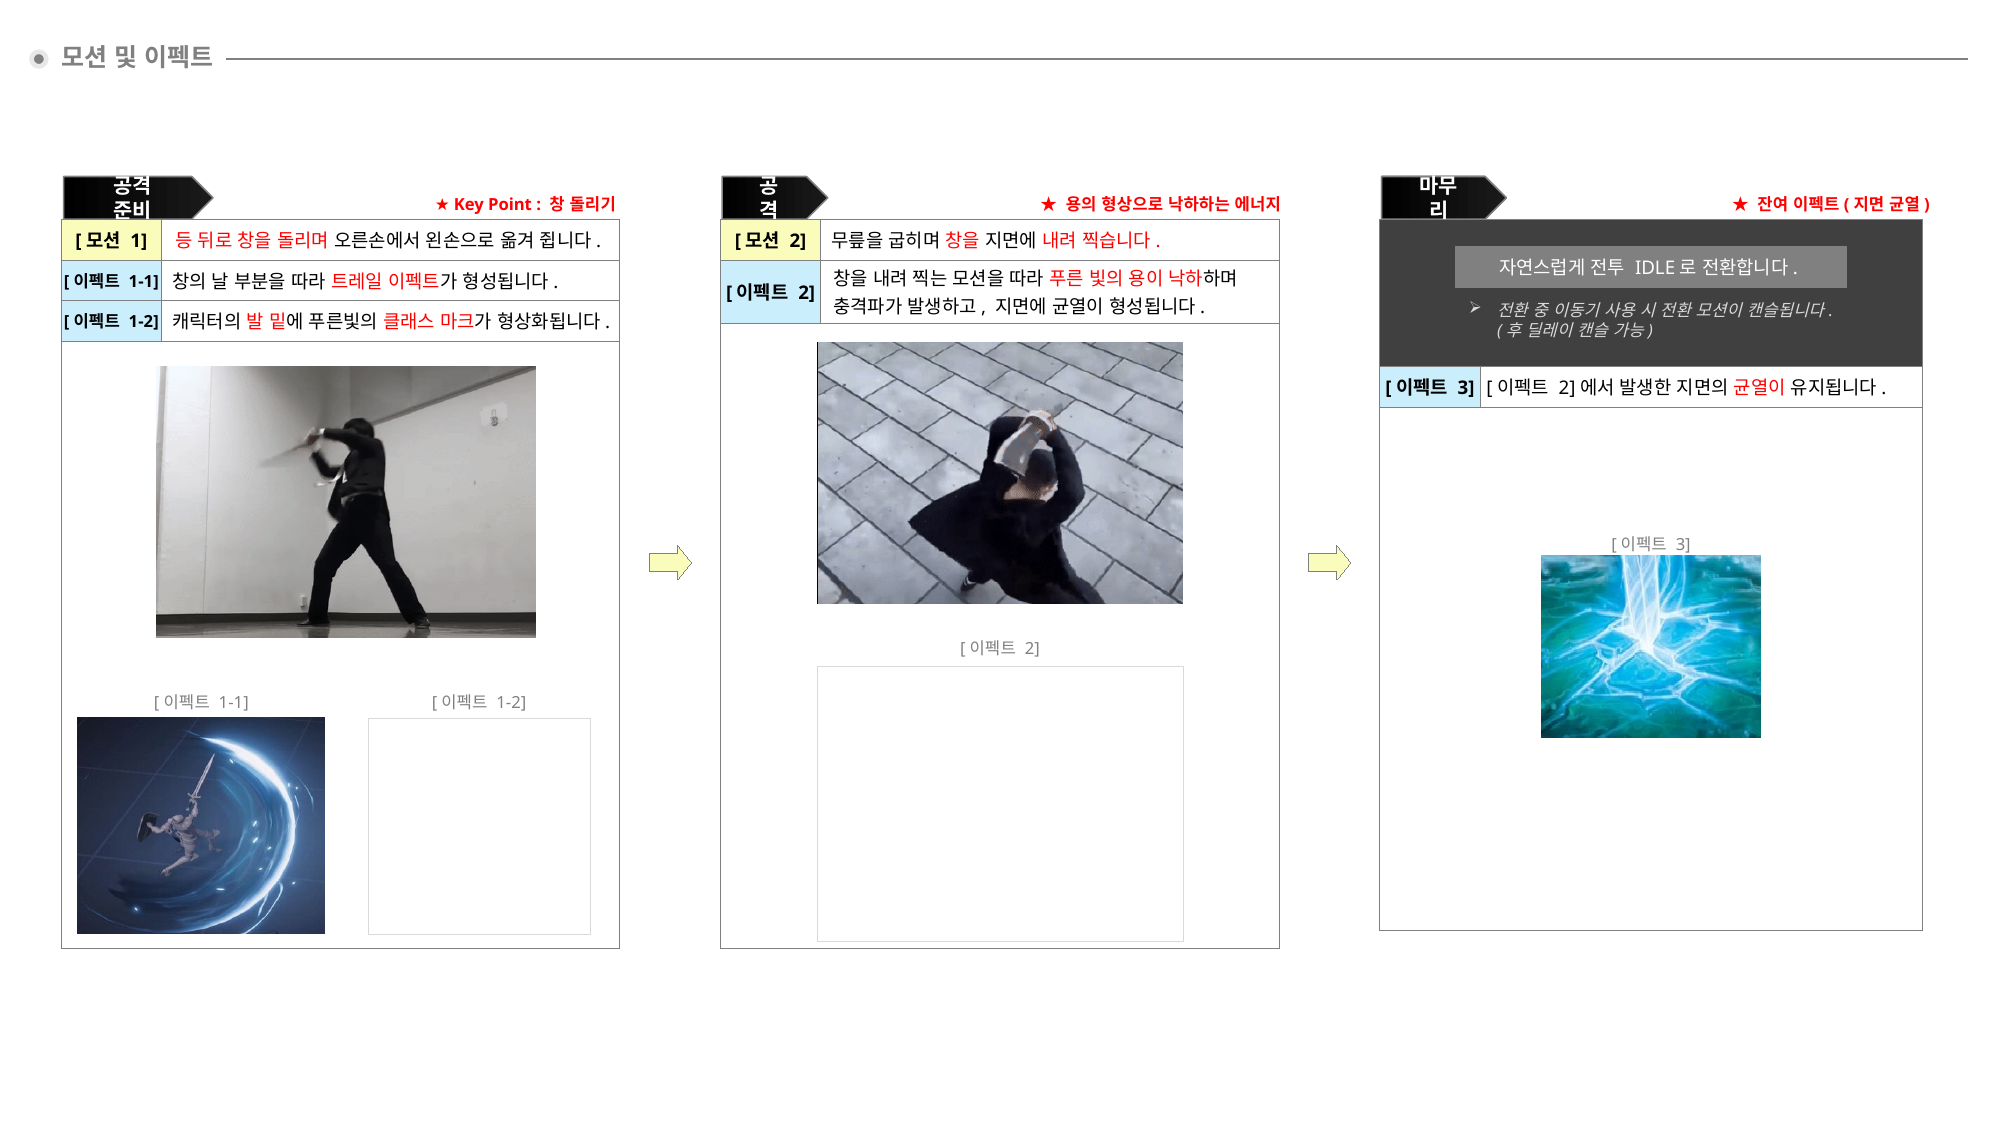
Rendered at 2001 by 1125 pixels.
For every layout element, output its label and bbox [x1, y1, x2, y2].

text_box [368, 691, 591, 935]
text_box [816, 637, 1184, 942]
text_box [77, 691, 326, 935]
text_box [60, 259, 621, 343]
text_box [720, 324, 1280, 949]
text_box [649, 545, 692, 580]
text_box [719, 220, 1280, 259]
text_box [719, 175, 1280, 220]
text_box [1379, 175, 1923, 931]
text_box [60, 218, 621, 259]
picture [155, 366, 537, 639]
text_box [61, 343, 620, 949]
text_box [1308, 545, 1351, 580]
text_box [30, 25, 1969, 93]
picture [816, 342, 1184, 604]
text_box [719, 259, 1280, 324]
text_box [60, 175, 621, 218]
